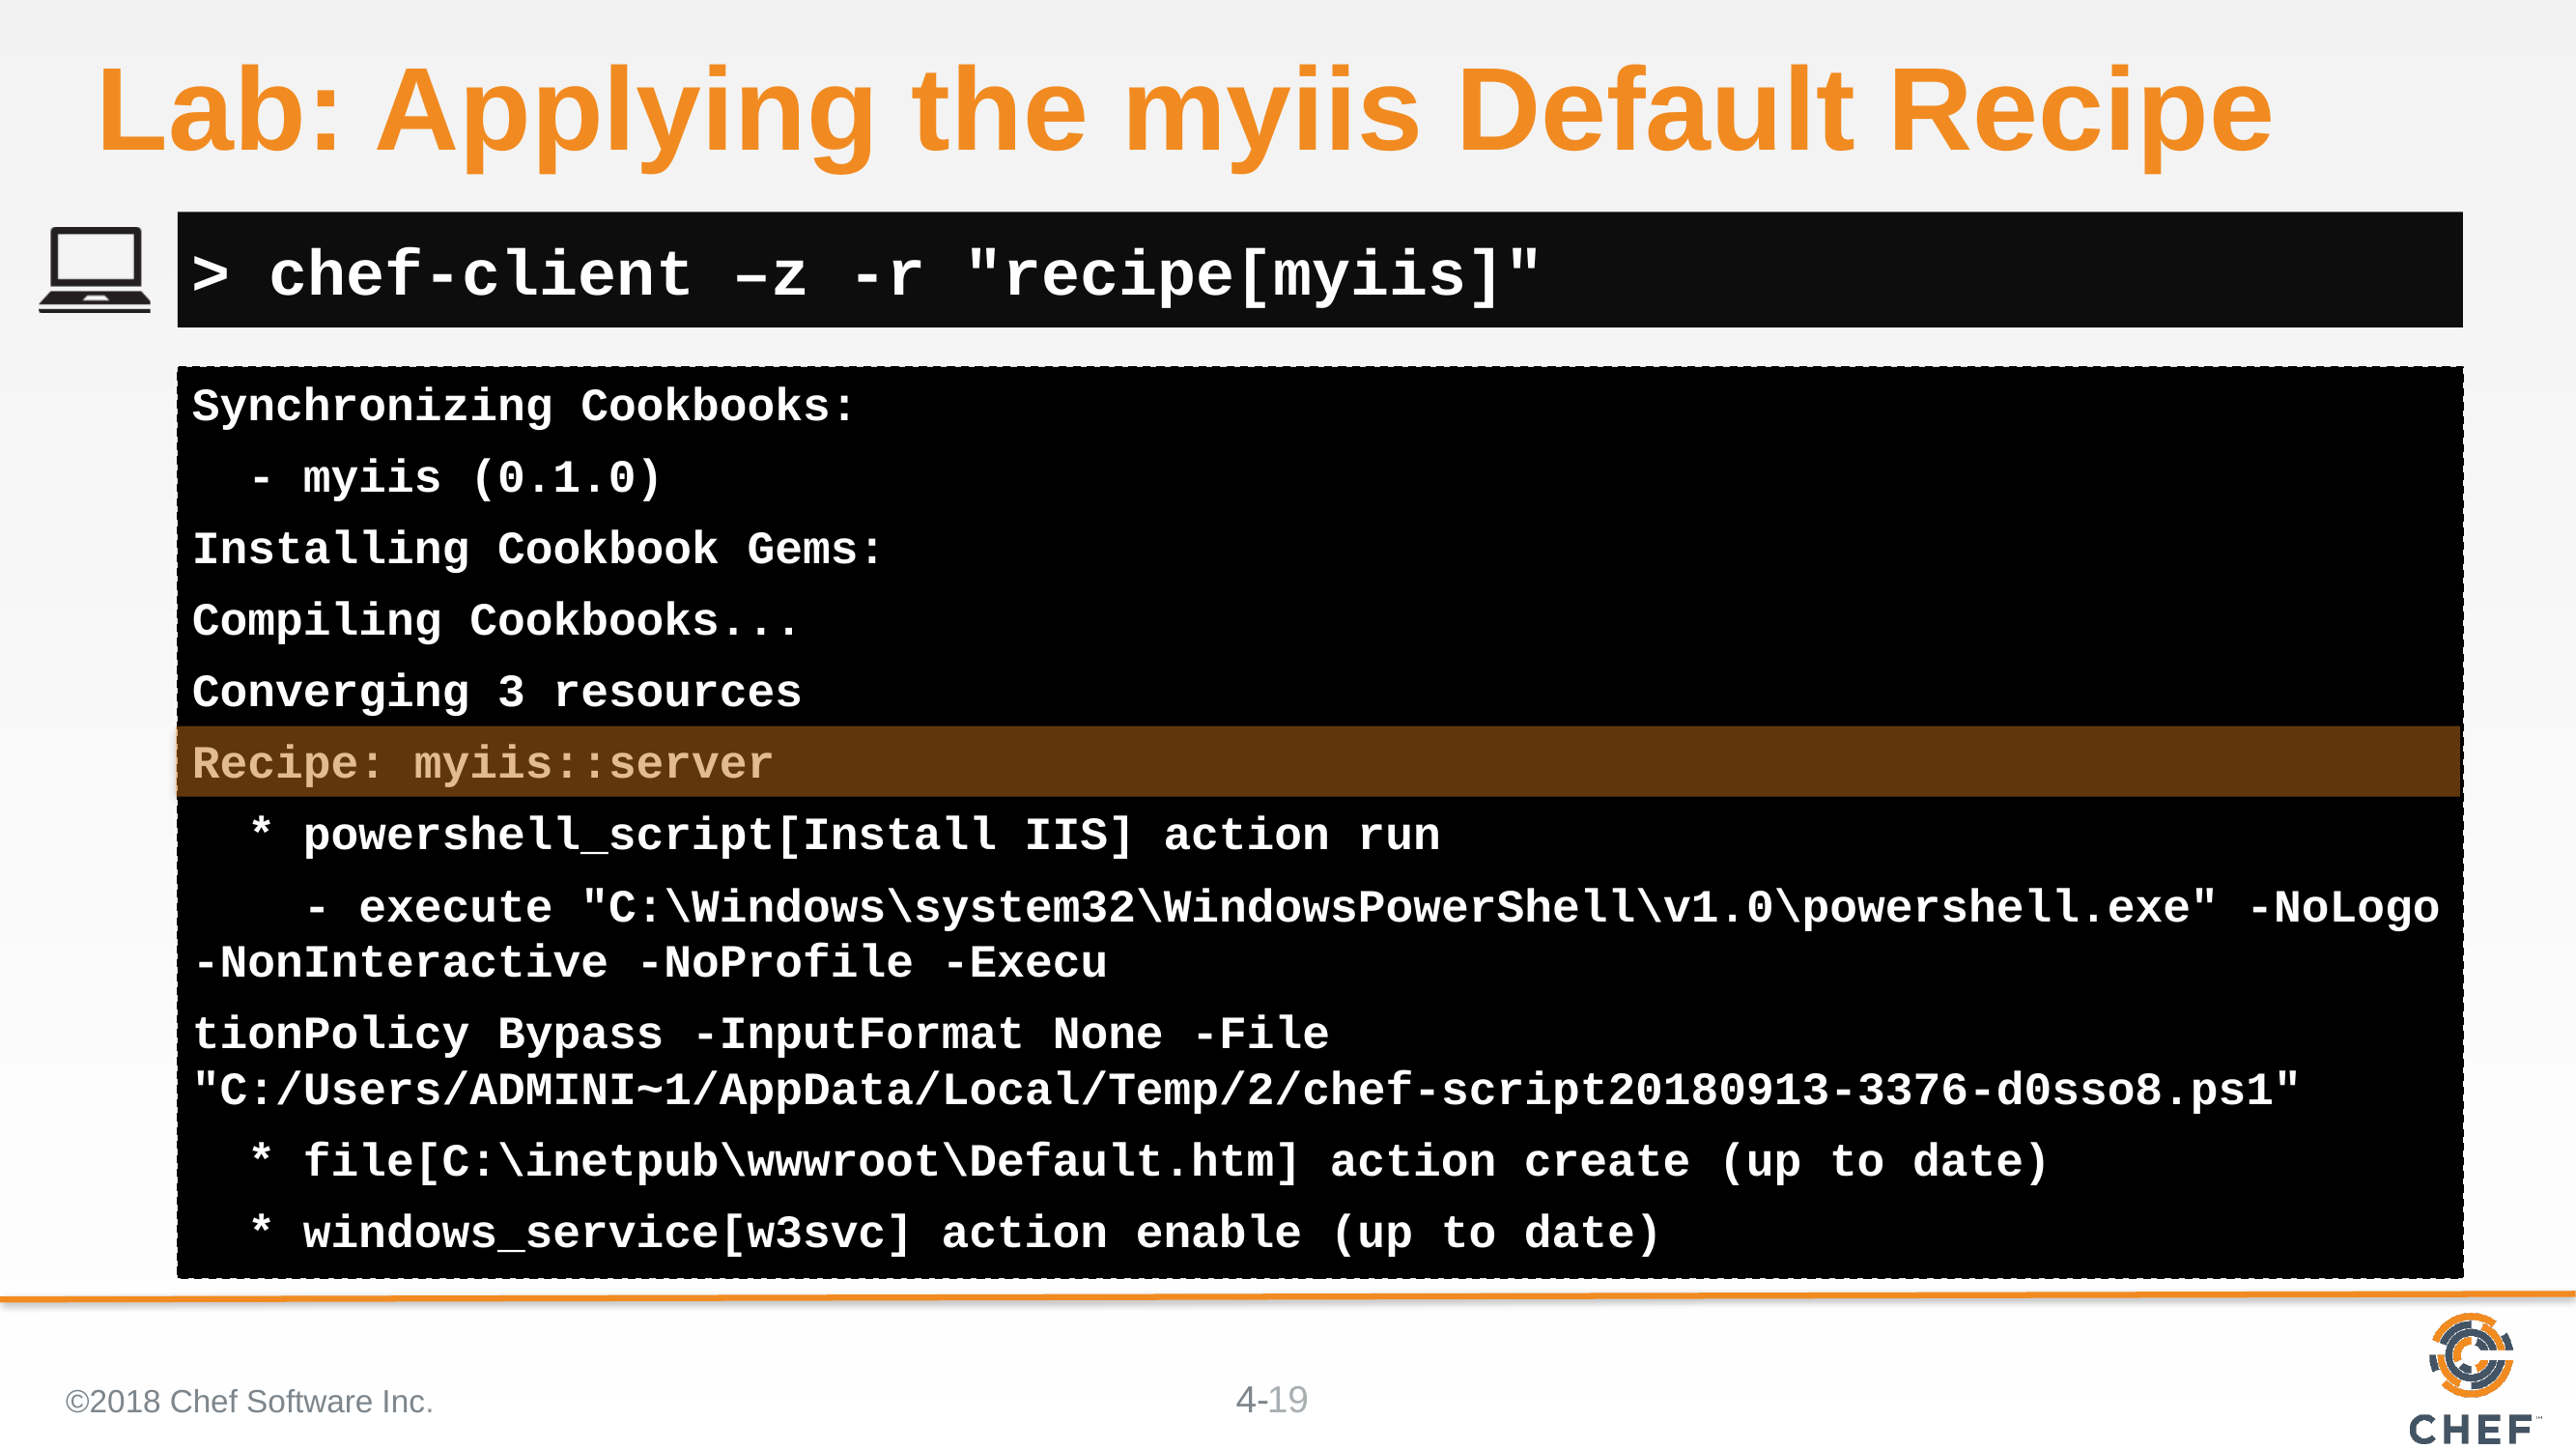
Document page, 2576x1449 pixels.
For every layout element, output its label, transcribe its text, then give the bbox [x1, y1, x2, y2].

list > chef-client –z -r "recipe[myiis]" [177, 212, 2463, 327]
title Lab: Applying the myiis Default Recipe [96, 48, 2463, 180]
footer ©2018 Chef Software Inc. [51, 1359, 952, 1440]
picture [2399, 1297, 2550, 1449]
list Synchronizing Cookbooks: - myiis (0.1.0) Installing Cookbook Gems: Compiling Cookbooks... Converging 3 resources Recipe: myiis::server * powershell_script[Install IIS] action run - execute "C:\Windows\system32\WindowsPowerShell\v1.0\powershell.exe" -NoLogo -NonInteractive -NoProfile -Execu tionPolicy Bypass -InputFormat None -File "C:/Users/ADMINI~1/AppData/Local/Temp/2/chef-script20180913-3376-d0sso8.ps1" * file[C:\inetpub\wwwroot\Default.htm] action create (up to date) * windows_service[w3svc] action enable (up to date) [177, 366, 2464, 726]
slide_number 19 [998, 1359, 1578, 1437]
text_box [175, 725, 2461, 797]
list Synchronizing Cookbooks: - myiis (0.1.0) Installing Cookbook Gems: Compiling Cookbooks... Converging 3 resources Recipe: myiis::server * powershell_script[Install IIS] action run - execute "C:\Windows\system32\WindowsPowerShell\v1.0\powershell.exe" -NoLogo -NonInteractive -NoProfile -Execu tionPolicy Bypass -InputFormat None -File "C:/Users/ADMINI~1/AppData/Local/Temp/2/chef-script20180913-3376-d0sso8.ps1" * file[C:\inetpub\wwwroot\Default.htm] action create (up to date) * windows_service[w3svc] action enable (up to date) [177, 805, 2464, 1279]
